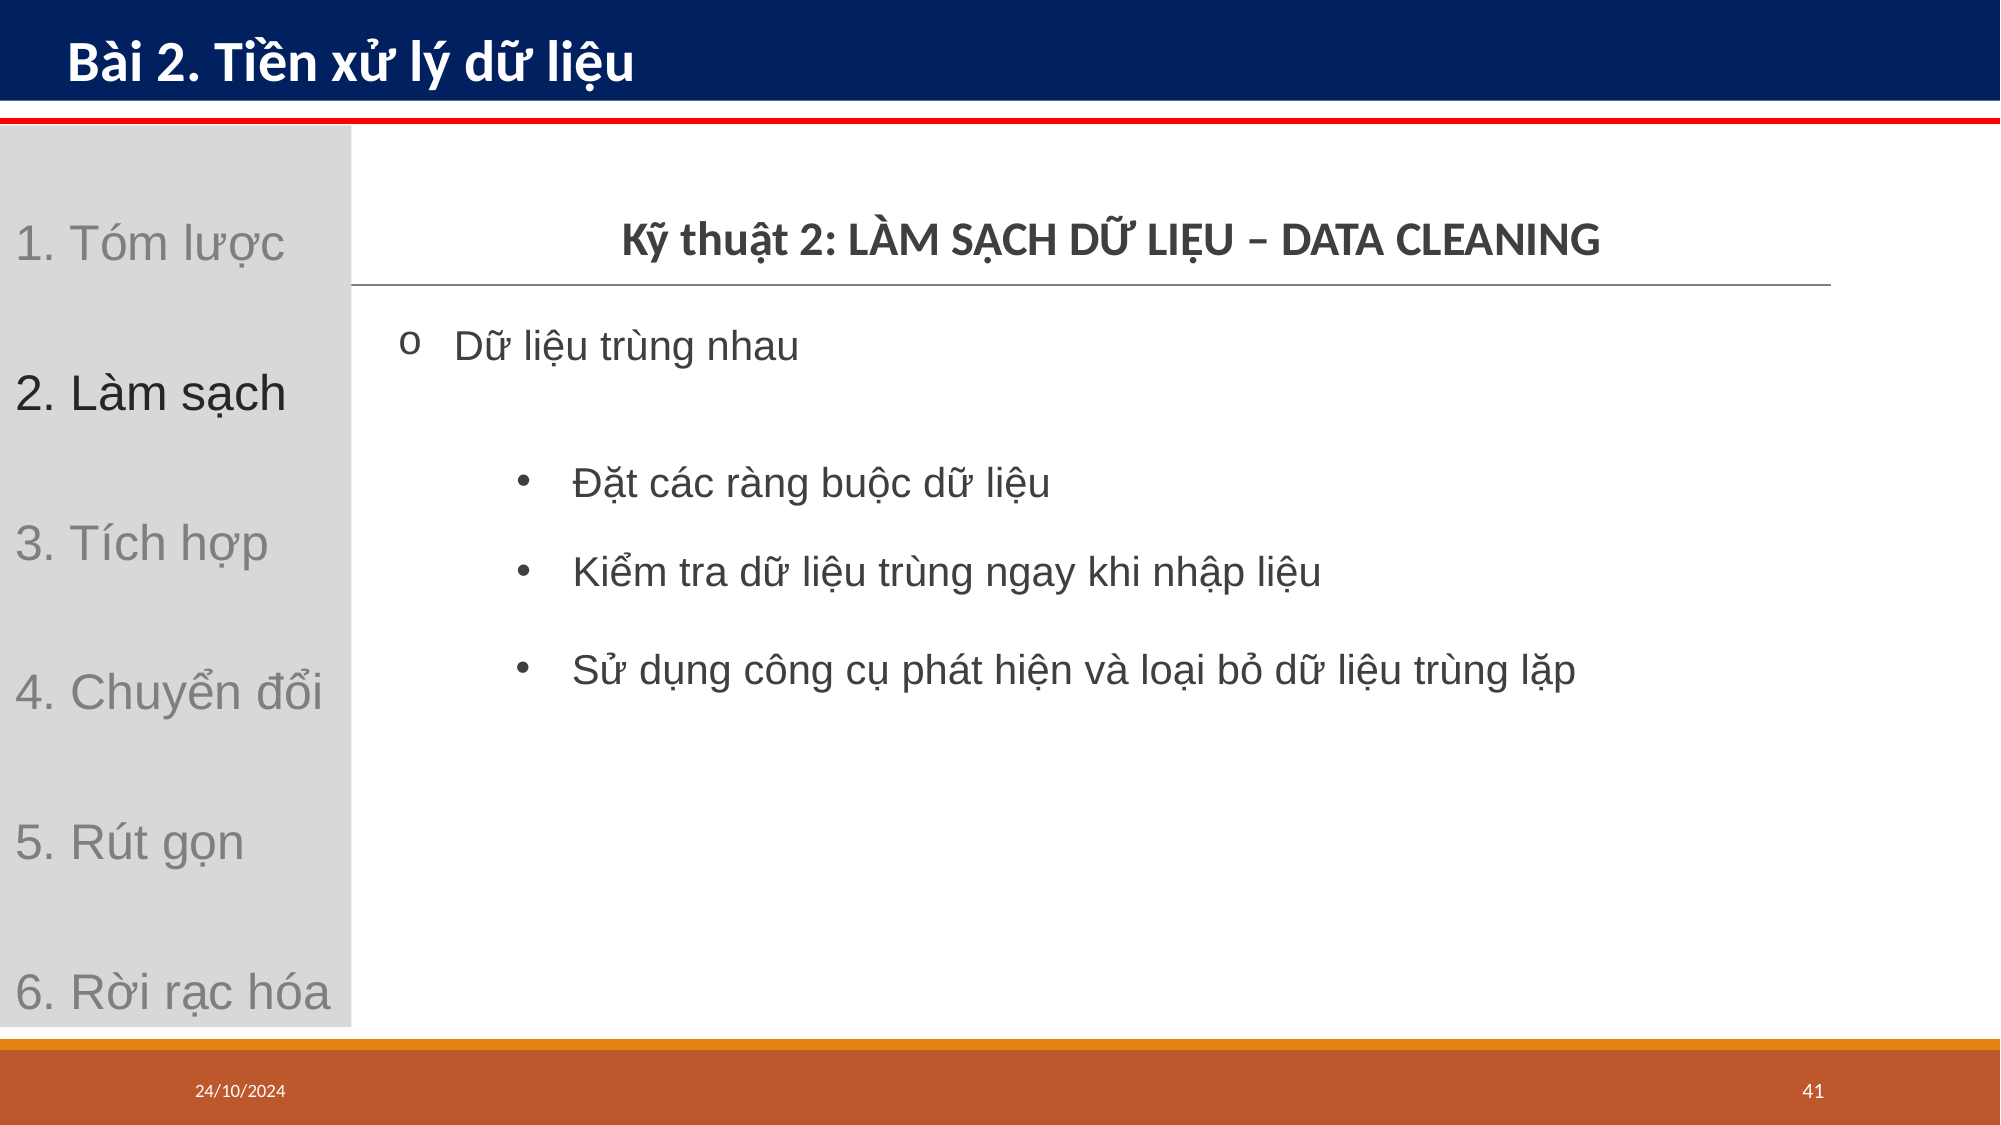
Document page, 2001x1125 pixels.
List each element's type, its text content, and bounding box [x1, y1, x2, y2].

text_box Kiểm tra dữ liệu trùng ngay khi nhập liệu [501, 519, 1798, 603]
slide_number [180, 1059, 586, 1120]
text_box Sử dụng công cụ phát hiện và loại bỏ dữ liệu trùng lặp [500, 617, 1797, 700]
text_box Kỹ thuật 2: LÀM SẠCH DỮ LIỆU – DATA CLEANING [559, 208, 1666, 274]
text_box Kỹ thuật 2. PHÂN TÍCH HỒI QUY Regression analysis [3, 125, 352, 129]
text_box Đặt các ràng buộc dữ liệu [501, 430, 1798, 513]
text_box 1. Tóm lược 2. Làm sạch 3. Tích hợp 4. Chuyển đổi 5. Rút gọn 6. Rời rạc hóa [0, 130, 352, 1028]
slide_number ‹#› [1624, 1059, 1840, 1120]
text_box Dữ liệu trùng nhau [382, 293, 1679, 377]
title Bài 2. Tiền xử lý dữ liệu [0, 0, 2000, 101]
